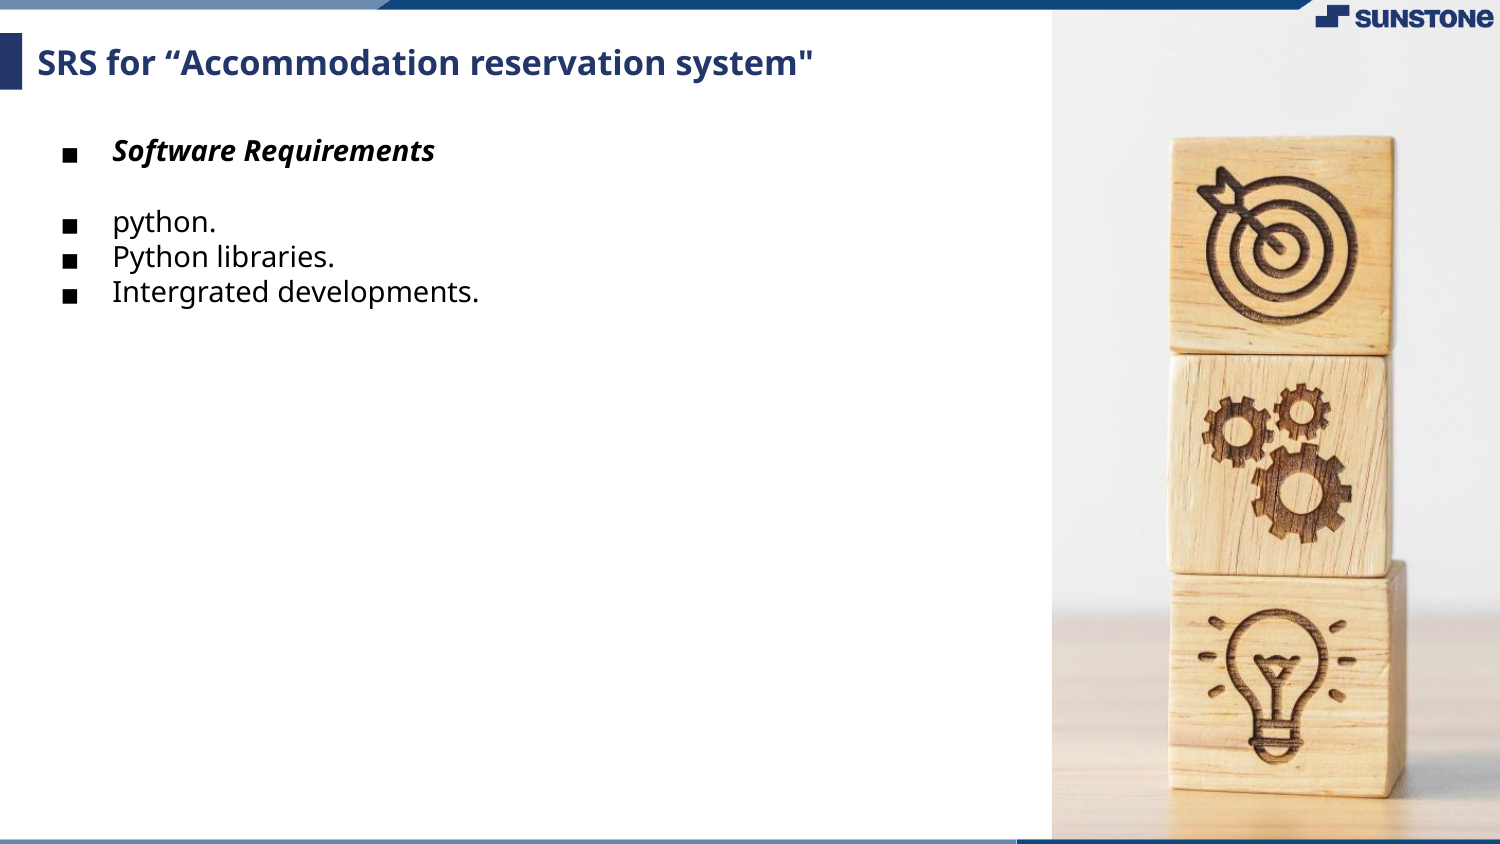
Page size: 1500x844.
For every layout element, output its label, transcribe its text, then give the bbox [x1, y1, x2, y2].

list Software Requirements [22, 124, 750, 181]
picture [0, 0, 1500, 844]
list python. Python libraries. Intergrated developments. [22, 195, 996, 769]
title SRS for “Accommodation reservation system" [22, 33, 1316, 90]
